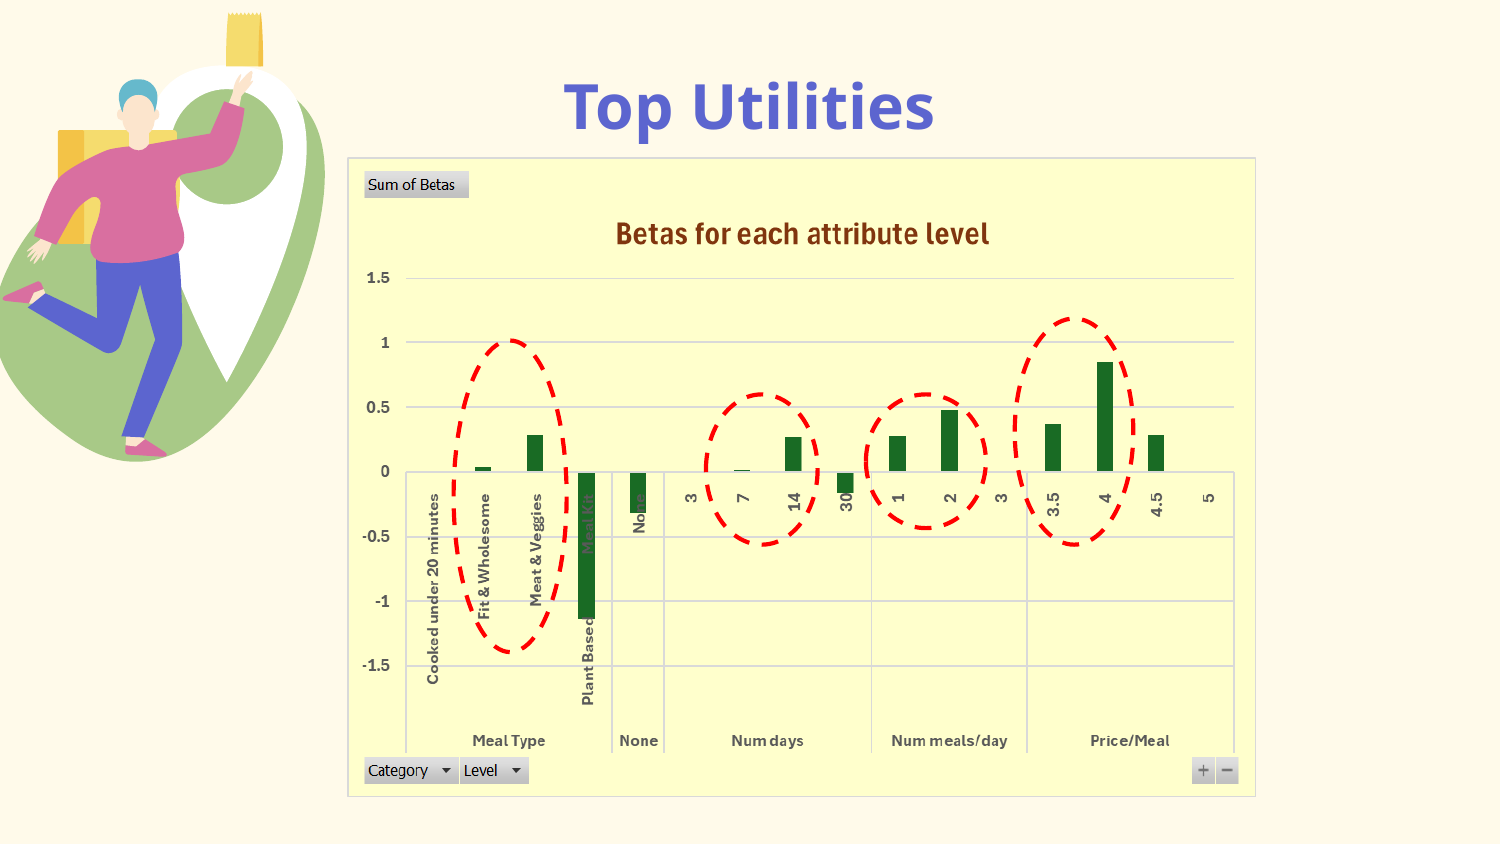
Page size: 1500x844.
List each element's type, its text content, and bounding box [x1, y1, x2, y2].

title Top Utilities [410, 33, 1383, 157]
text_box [0, 12, 407, 458]
picture [347, 156, 1257, 797]
